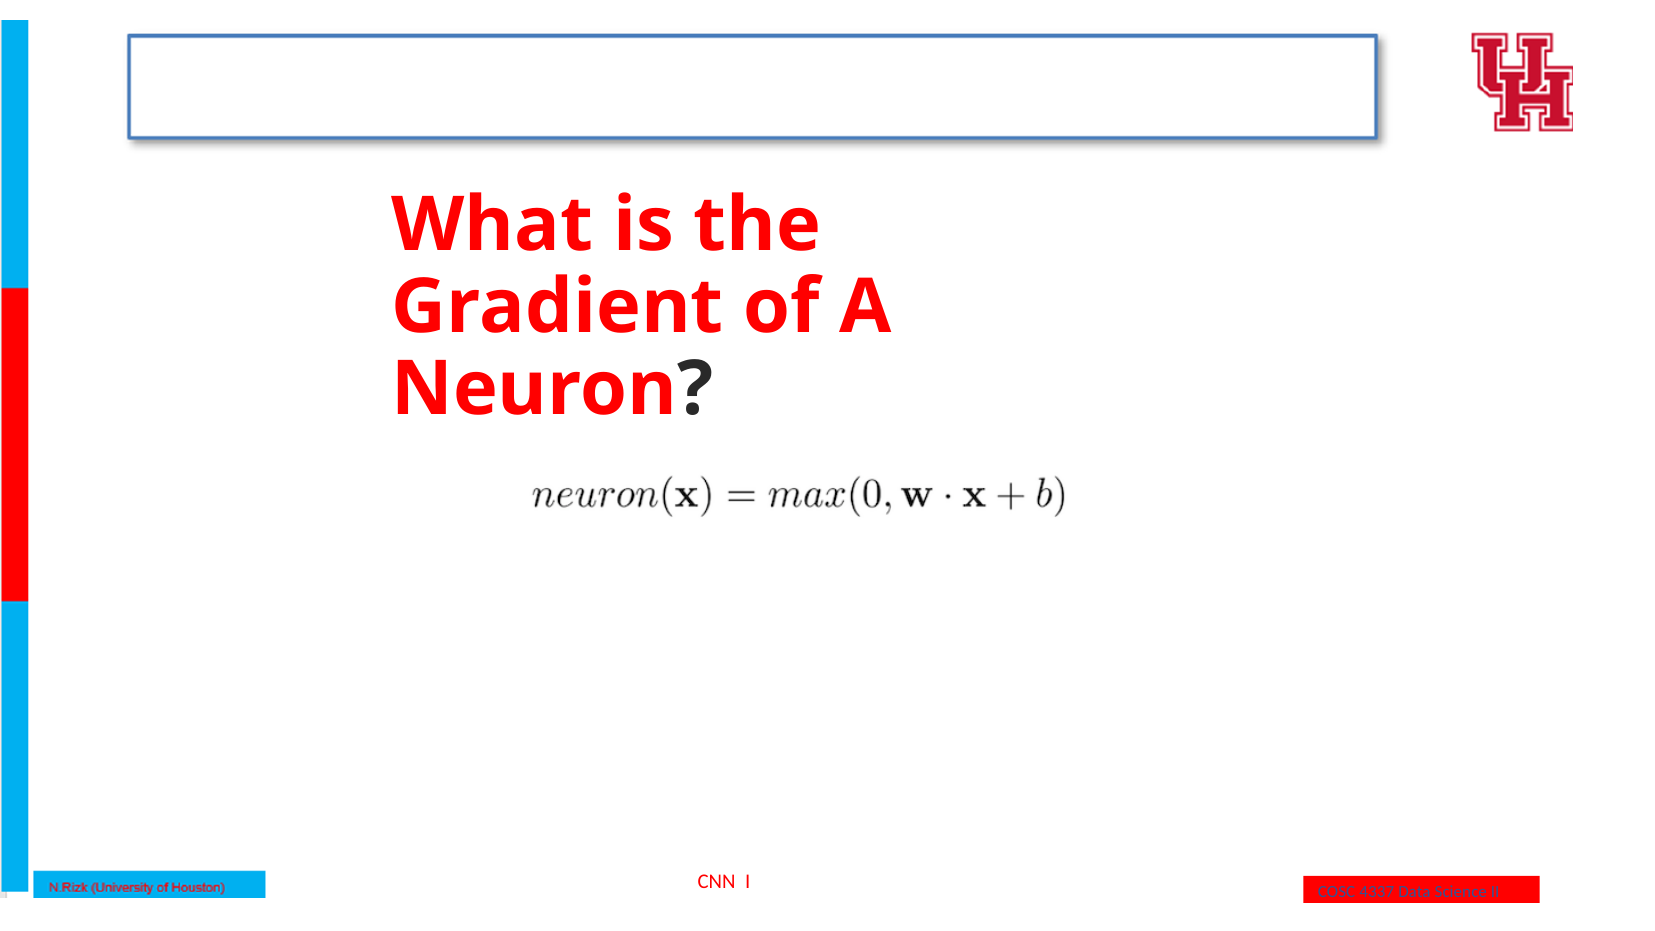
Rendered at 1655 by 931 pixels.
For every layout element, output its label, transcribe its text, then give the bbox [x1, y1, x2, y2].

picture [172, 883, 183, 891]
picture [0, 20, 1573, 898]
picture [208, 885, 218, 891]
picture [159, 883, 168, 891]
picture [50, 883, 58, 891]
picture [92, 883, 98, 894]
picture [193, 884, 207, 891]
picture [63, 883, 87, 891]
title What is the Gradient of A Neuron? [377, 177, 1135, 303]
picture [102, 883, 152, 894]
